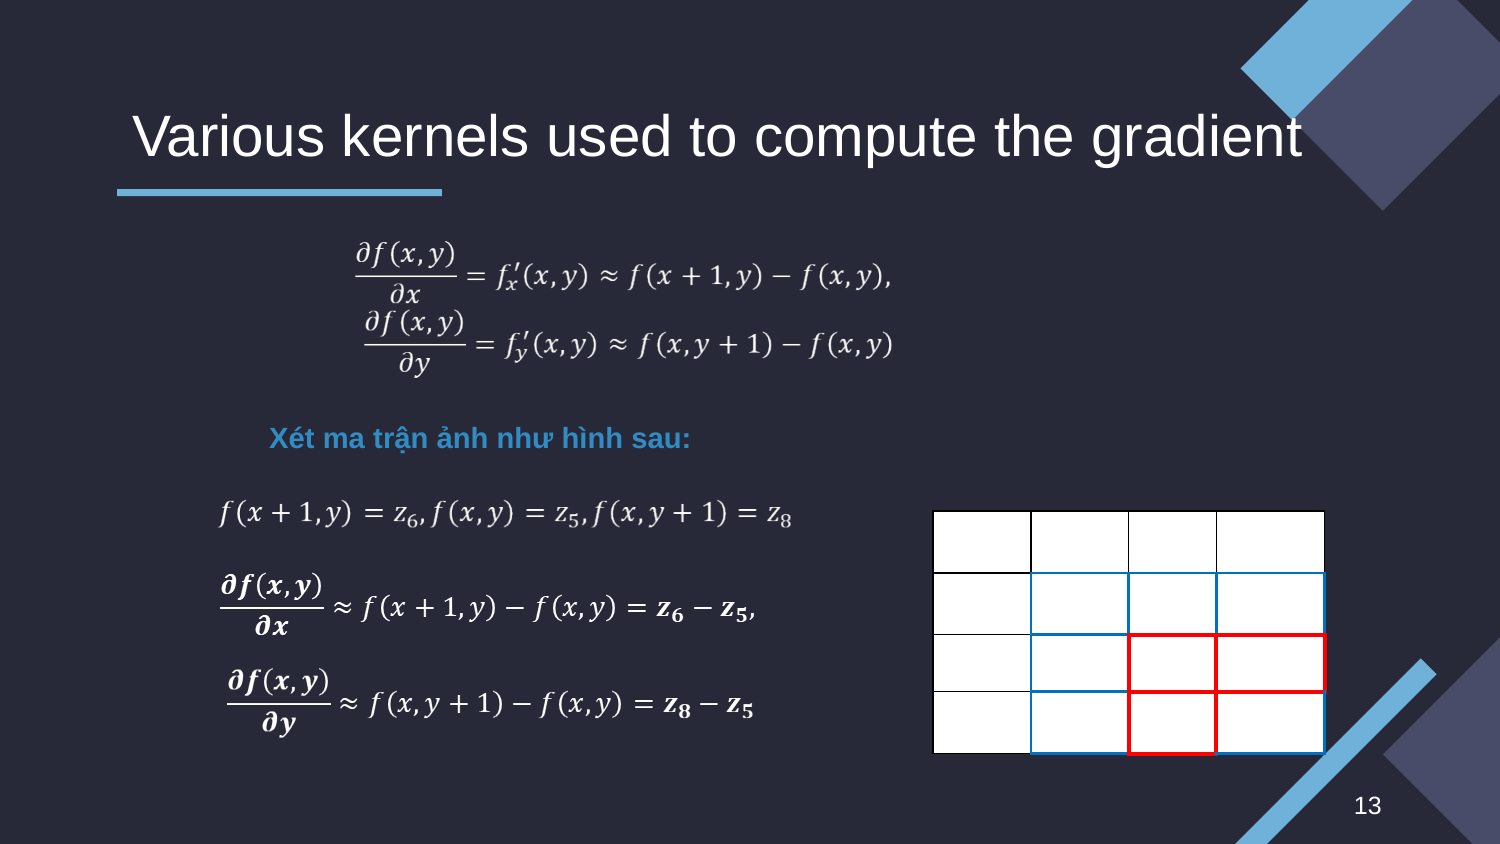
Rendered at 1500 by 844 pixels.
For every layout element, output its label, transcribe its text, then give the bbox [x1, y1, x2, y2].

table_cell [1218, 574, 1323, 633]
table_cell [1131, 694, 1214, 752]
text_box [203, 485, 1038, 537]
table_header [1217, 512, 1324, 572]
text_box [74, 656, 909, 747]
slide_number ‹#› [1059, 782, 1397, 828]
table_cell [1131, 637, 1214, 690]
text_box [117, 189, 442, 197]
text_box [212, 229, 1047, 388]
table_cell [934, 692, 1030, 753]
table_cell [934, 635, 1030, 691]
table_cell [1218, 694, 1323, 752]
table_cell [1032, 693, 1127, 752]
text_box Xét ma trận ảnh như hình sau: [254, 411, 708, 462]
table_cell [1218, 637, 1323, 690]
table_header [1032, 512, 1128, 572]
text_box [74, 560, 909, 644]
table_header [934, 537, 1030, 572]
table_cell [934, 574, 1030, 634]
title Various kernels used to compute the gradient [116, 88, 1383, 177]
table_cell [1032, 574, 1127, 633]
table_header [1129, 512, 1216, 572]
table_cell [1032, 636, 1127, 690]
table_cell [1130, 574, 1215, 633]
